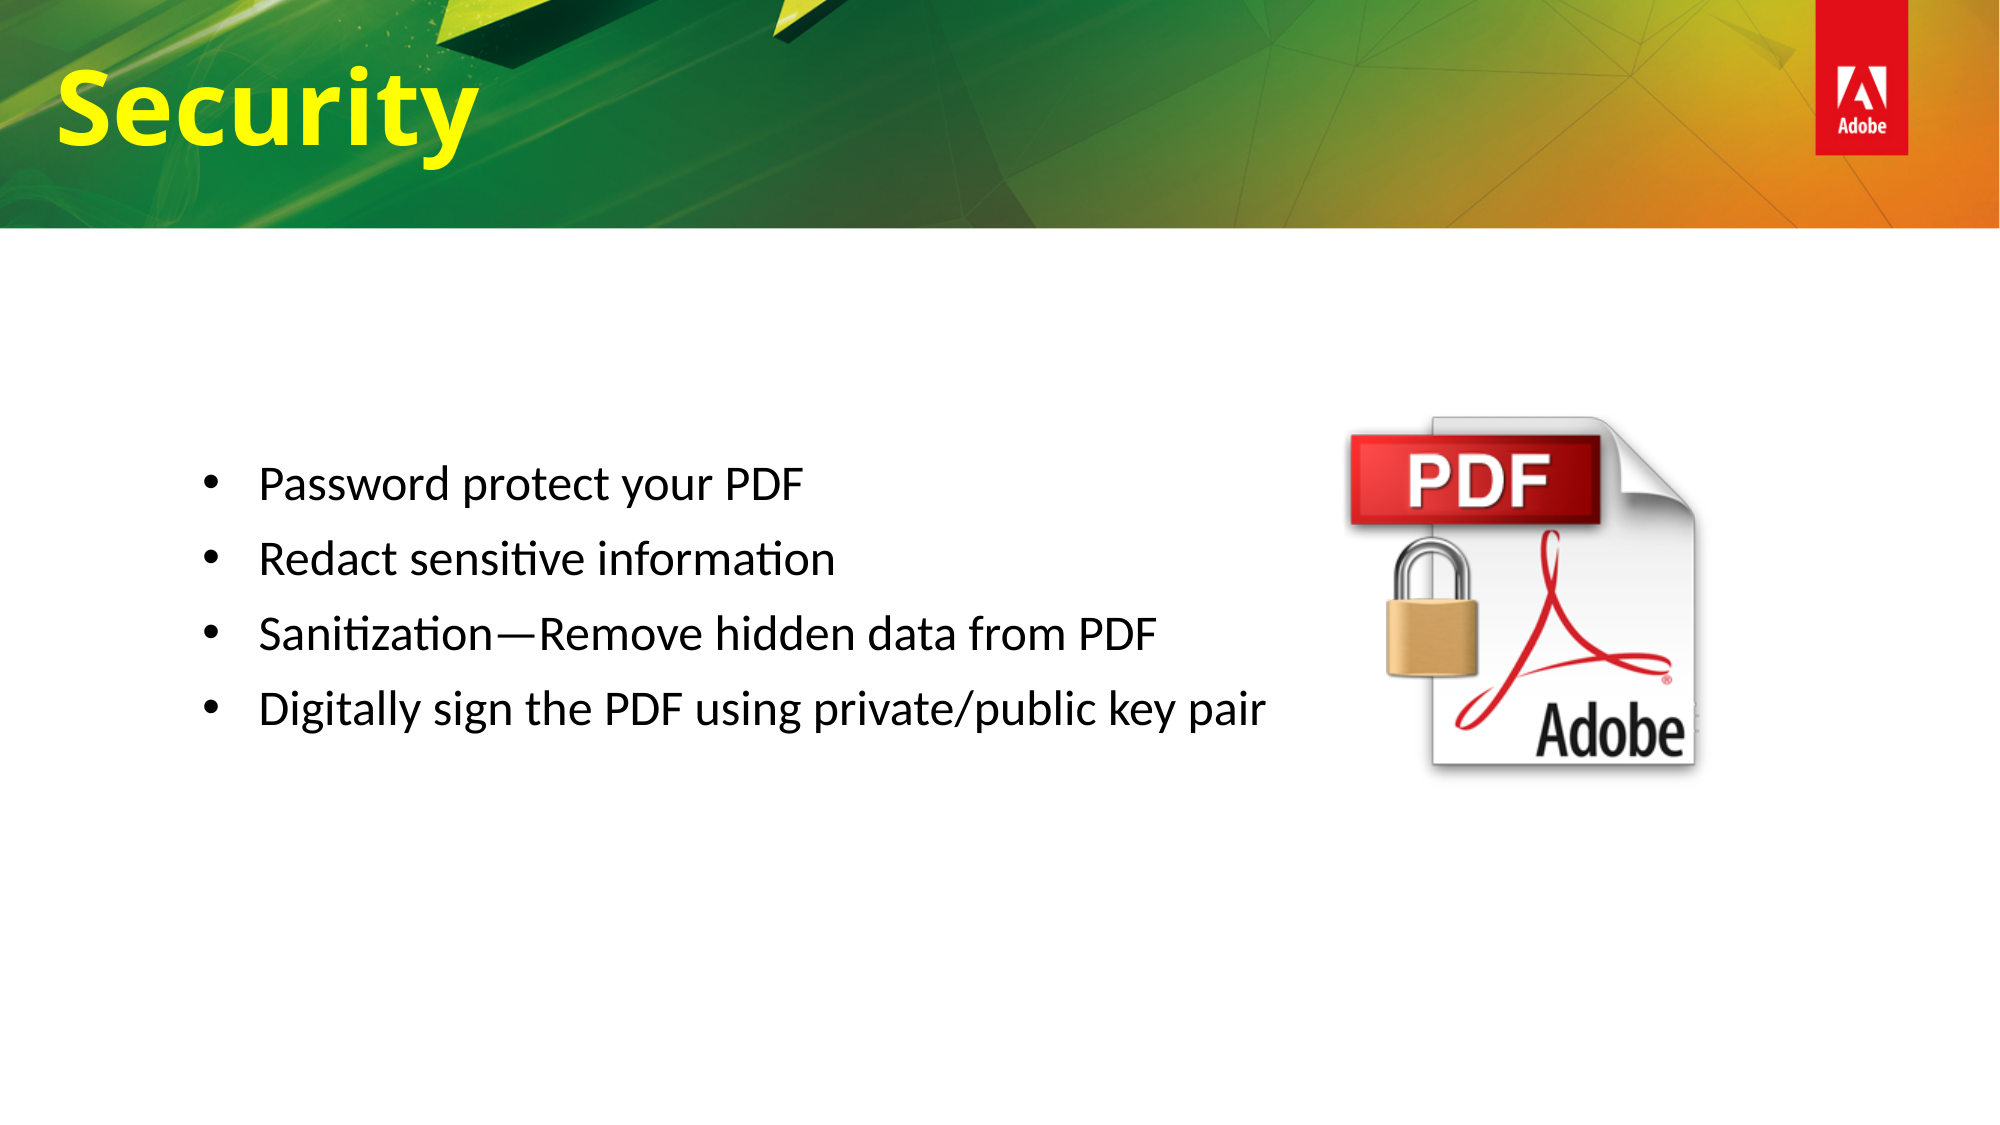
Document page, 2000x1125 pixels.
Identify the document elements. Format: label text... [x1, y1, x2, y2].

text_box Security [40, 0, 1811, 224]
text_box Password protect your PDF Redact sensitive information Sanitization—Remove hidden data from PDF Digitally sign the PDF using private/public key pair [187, 450, 1300, 921]
picture [0, 0, 2000, 1125]
